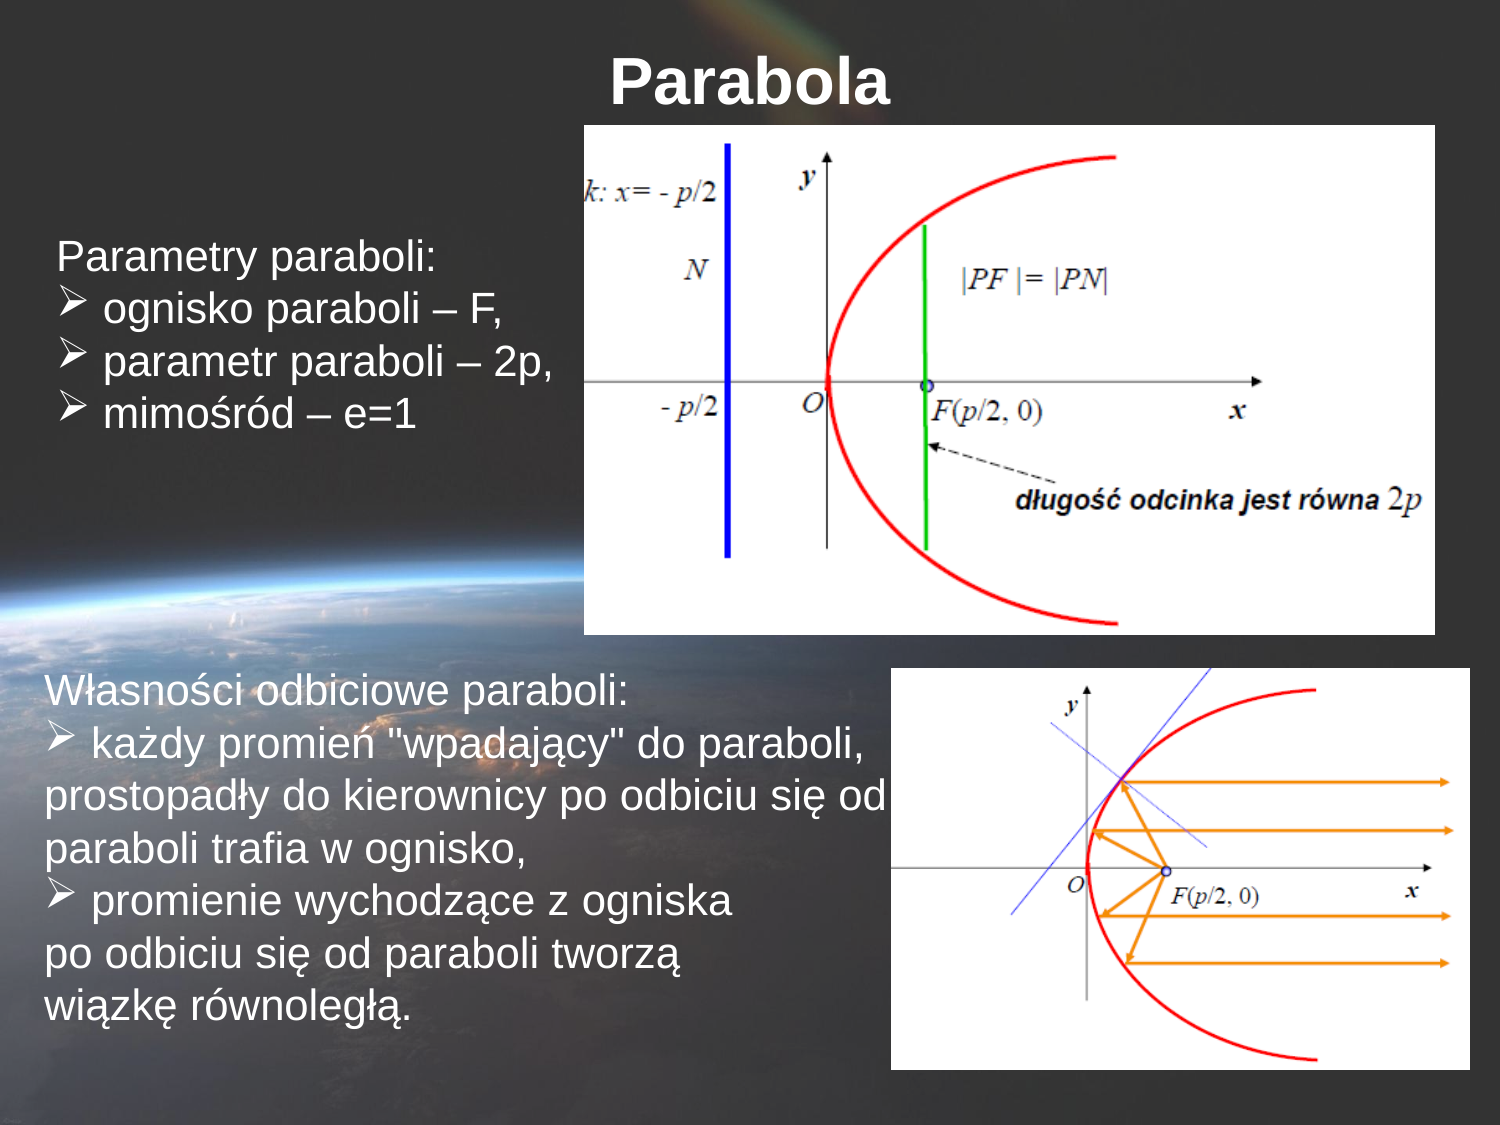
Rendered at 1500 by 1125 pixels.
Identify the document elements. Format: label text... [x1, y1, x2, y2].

text_box Własności odbiciowe paraboli: każdy promień "wpadający" do paraboli, prostopadły do kierownicy po odbiciu się od paraboli trafia w ognisko, promienie wychodzące z ogniska po odbiciu się od paraboli tworzą wiązkę równoległą. [29, 609, 916, 1037]
picture [891, 668, 1470, 1070]
picture [584, 125, 1435, 635]
text_box Parametry paraboli: ognisko paraboli – F, parametr paraboli – 2p, mimośród – e=1 [41, 219, 579, 445]
text_box Parabola [0, 30, 1500, 126]
